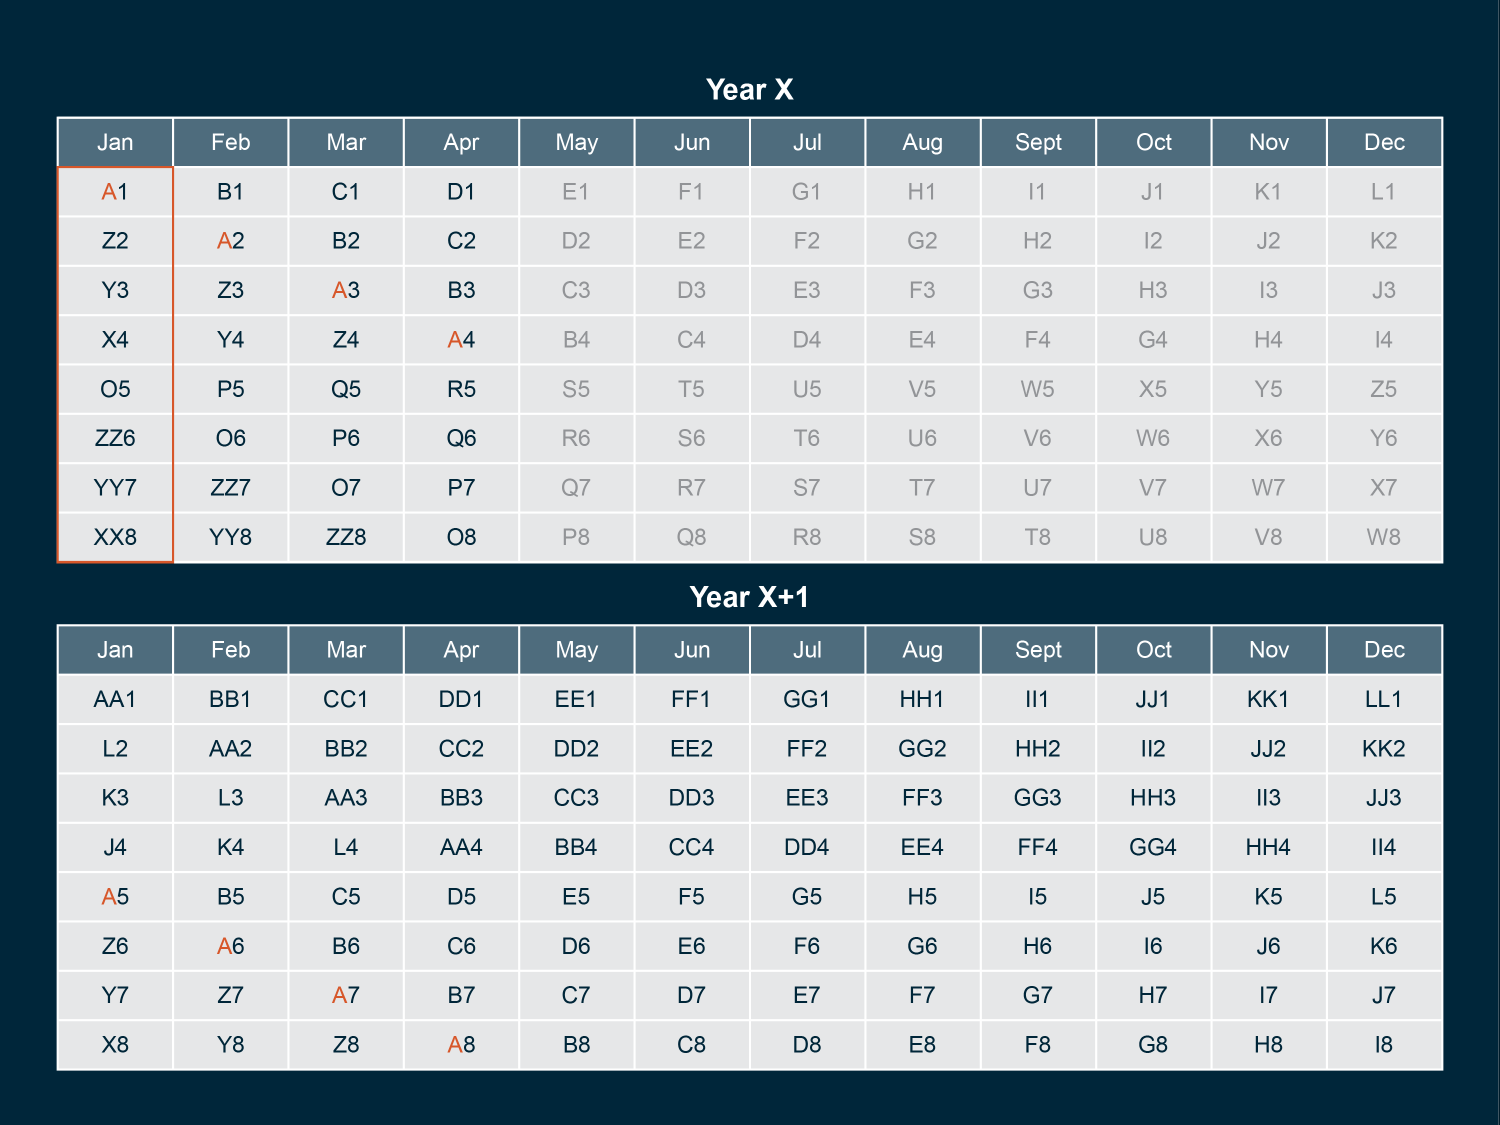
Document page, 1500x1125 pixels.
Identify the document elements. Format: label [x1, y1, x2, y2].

picture [691, 587, 707, 606]
picture [776, 79, 792, 99]
picture [724, 592, 736, 607]
picture [779, 590, 793, 603]
picture [707, 592, 720, 607]
picture [741, 84, 753, 99]
picture [724, 84, 737, 99]
picture [741, 592, 749, 606]
picture [57, 625, 1443, 1070]
picture [760, 587, 775, 606]
picture [797, 587, 805, 606]
picture [57, 117, 1443, 563]
picture [708, 79, 724, 99]
picture [757, 84, 766, 99]
